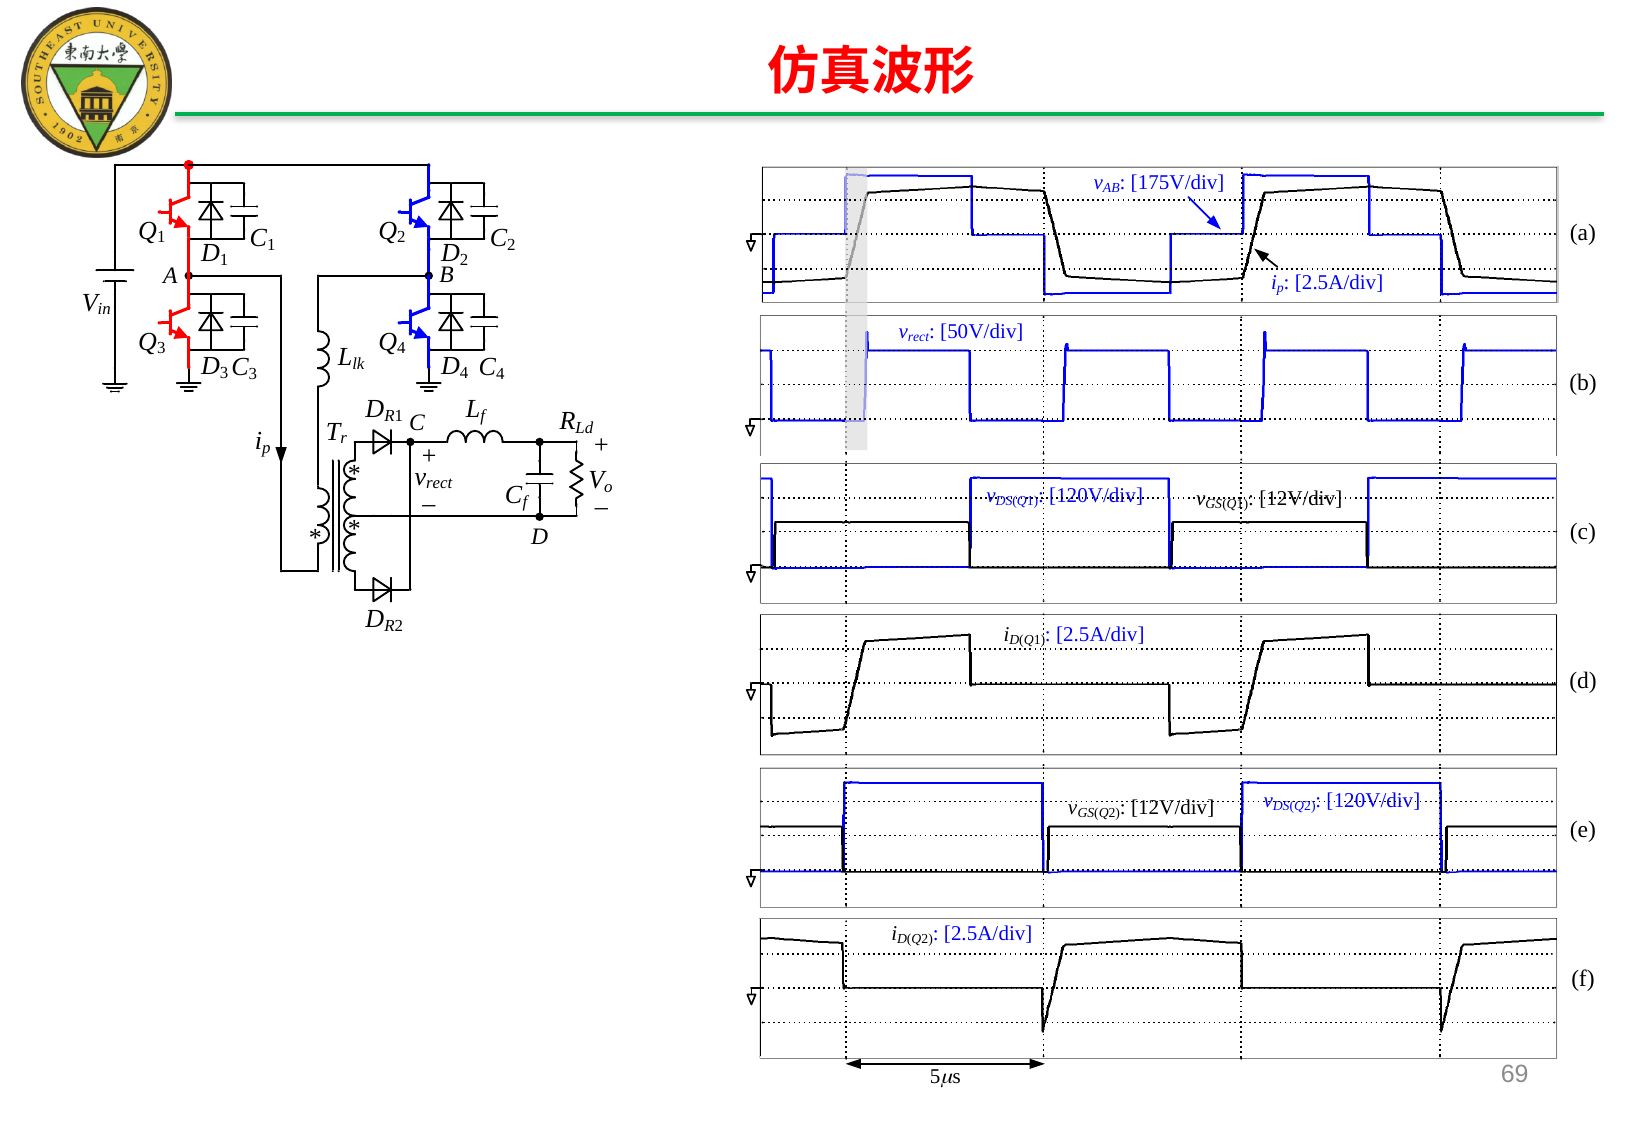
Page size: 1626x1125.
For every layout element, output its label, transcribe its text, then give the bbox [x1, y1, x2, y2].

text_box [72, 154, 631, 641]
picture [20, 6, 172, 158]
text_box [741, 161, 1605, 1095]
text_box 仿真波形 [351, 30, 1392, 108]
